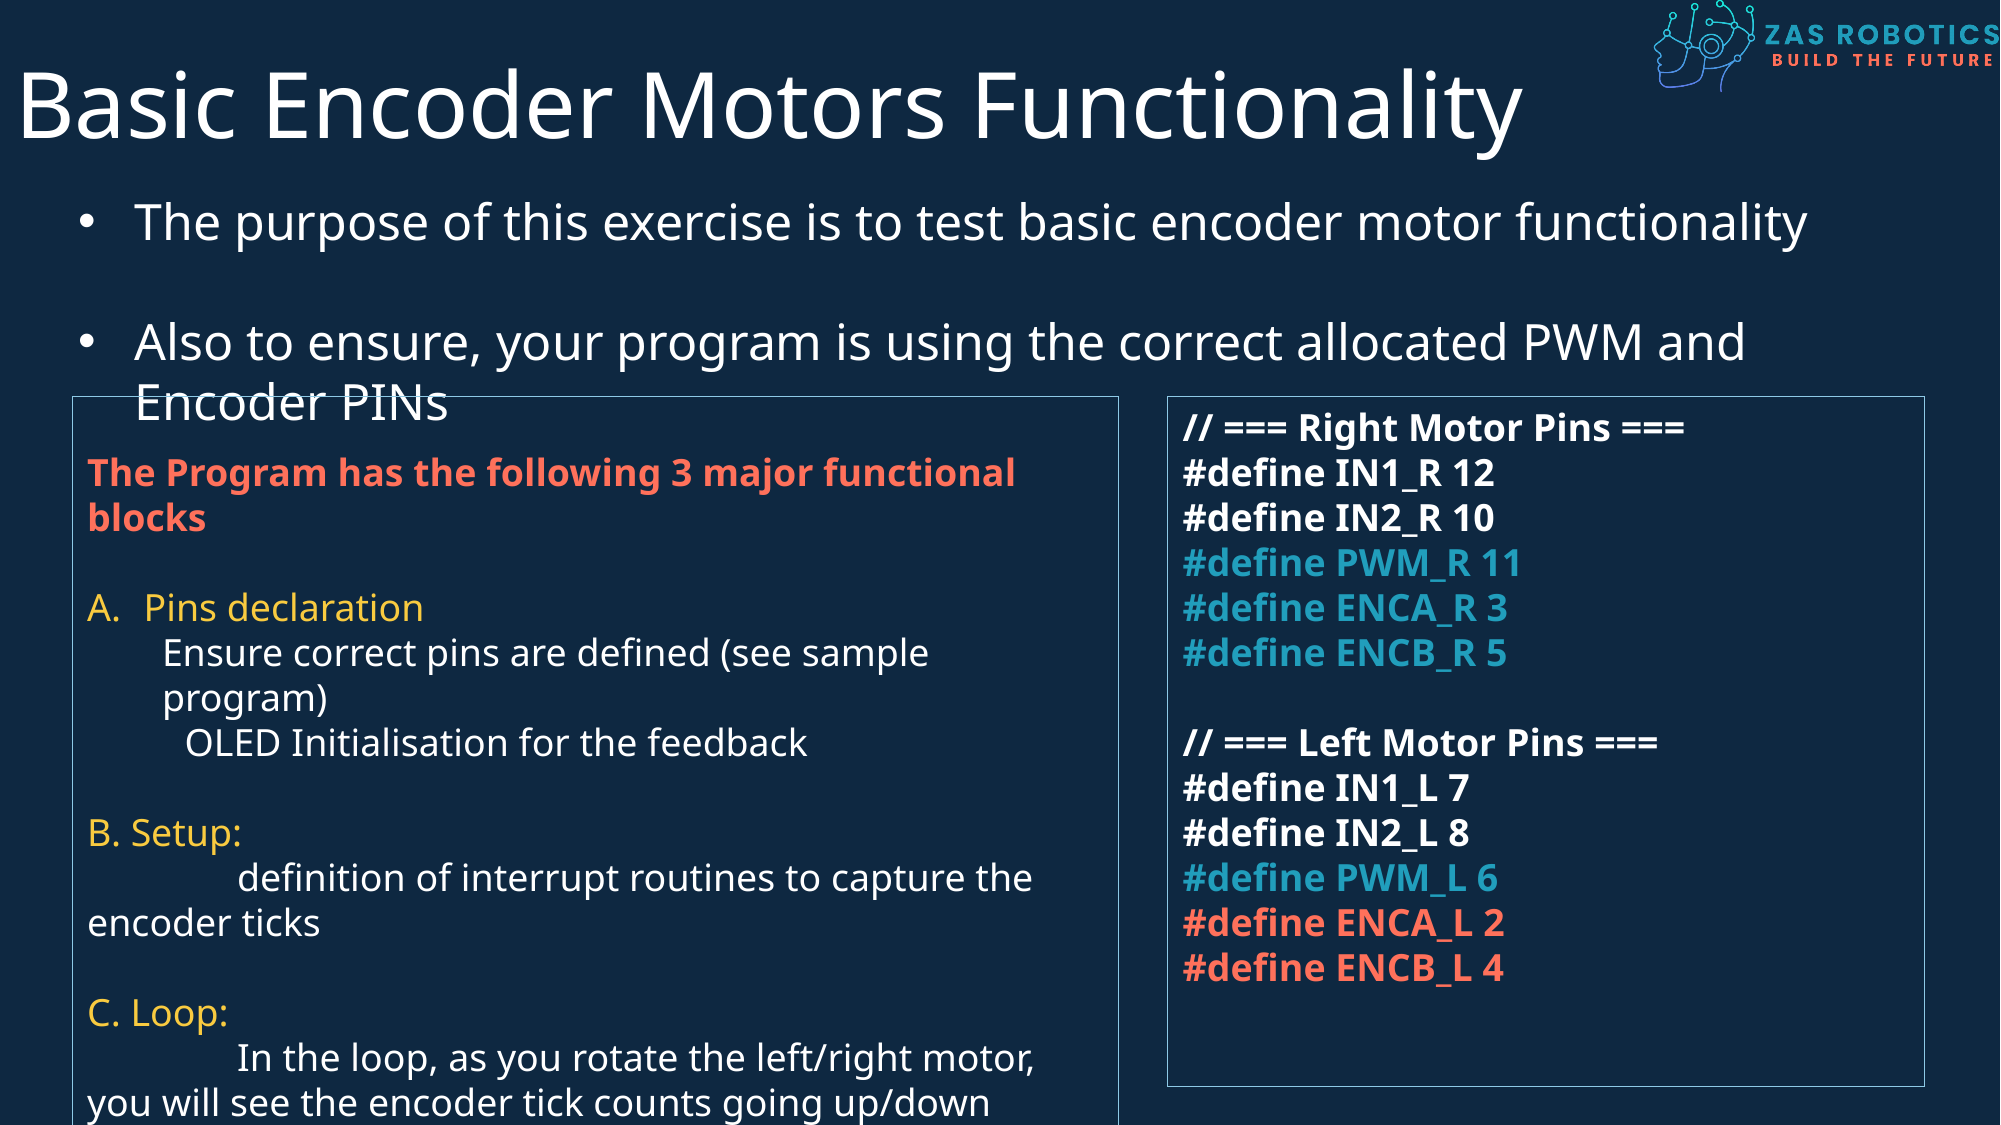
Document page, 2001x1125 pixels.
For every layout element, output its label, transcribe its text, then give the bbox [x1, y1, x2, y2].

text_box The Program has the following 3 major functional blocks Pins declaration Ensure correct pins are defined (see sample program) OLED Initialisation for the feedback B. Setup: definition of interrupt routines to capture the encoder ticks C. Loop: In the loop, as you rotate the left/right motor, you will see the encoder tick counts going up/down depending on the direction of rotation [72, 396, 1119, 1125]
picture [1653, 0, 1999, 94]
title Basic Encoder Motors Functionality [0, 0, 2000, 218]
text_box // === Right Motor Pins === #define IN1_R 12 #define IN2_R 10 #define PWM_R 11 #define ENCA_R 3 #define ENCB_R 5 // === Left Motor Pins === #define IN1_L 7 #define IN2_L 8 #define PWM_L 6 #define ENCA_L 2 #define ENCB_L 4 [1167, 396, 1925, 1087]
text_box The purpose of this exercise is to test basic encoder motor functionality Also to ensure, your program is using the correct allocated PWM and Encoder PINs [63, 183, 1962, 438]
